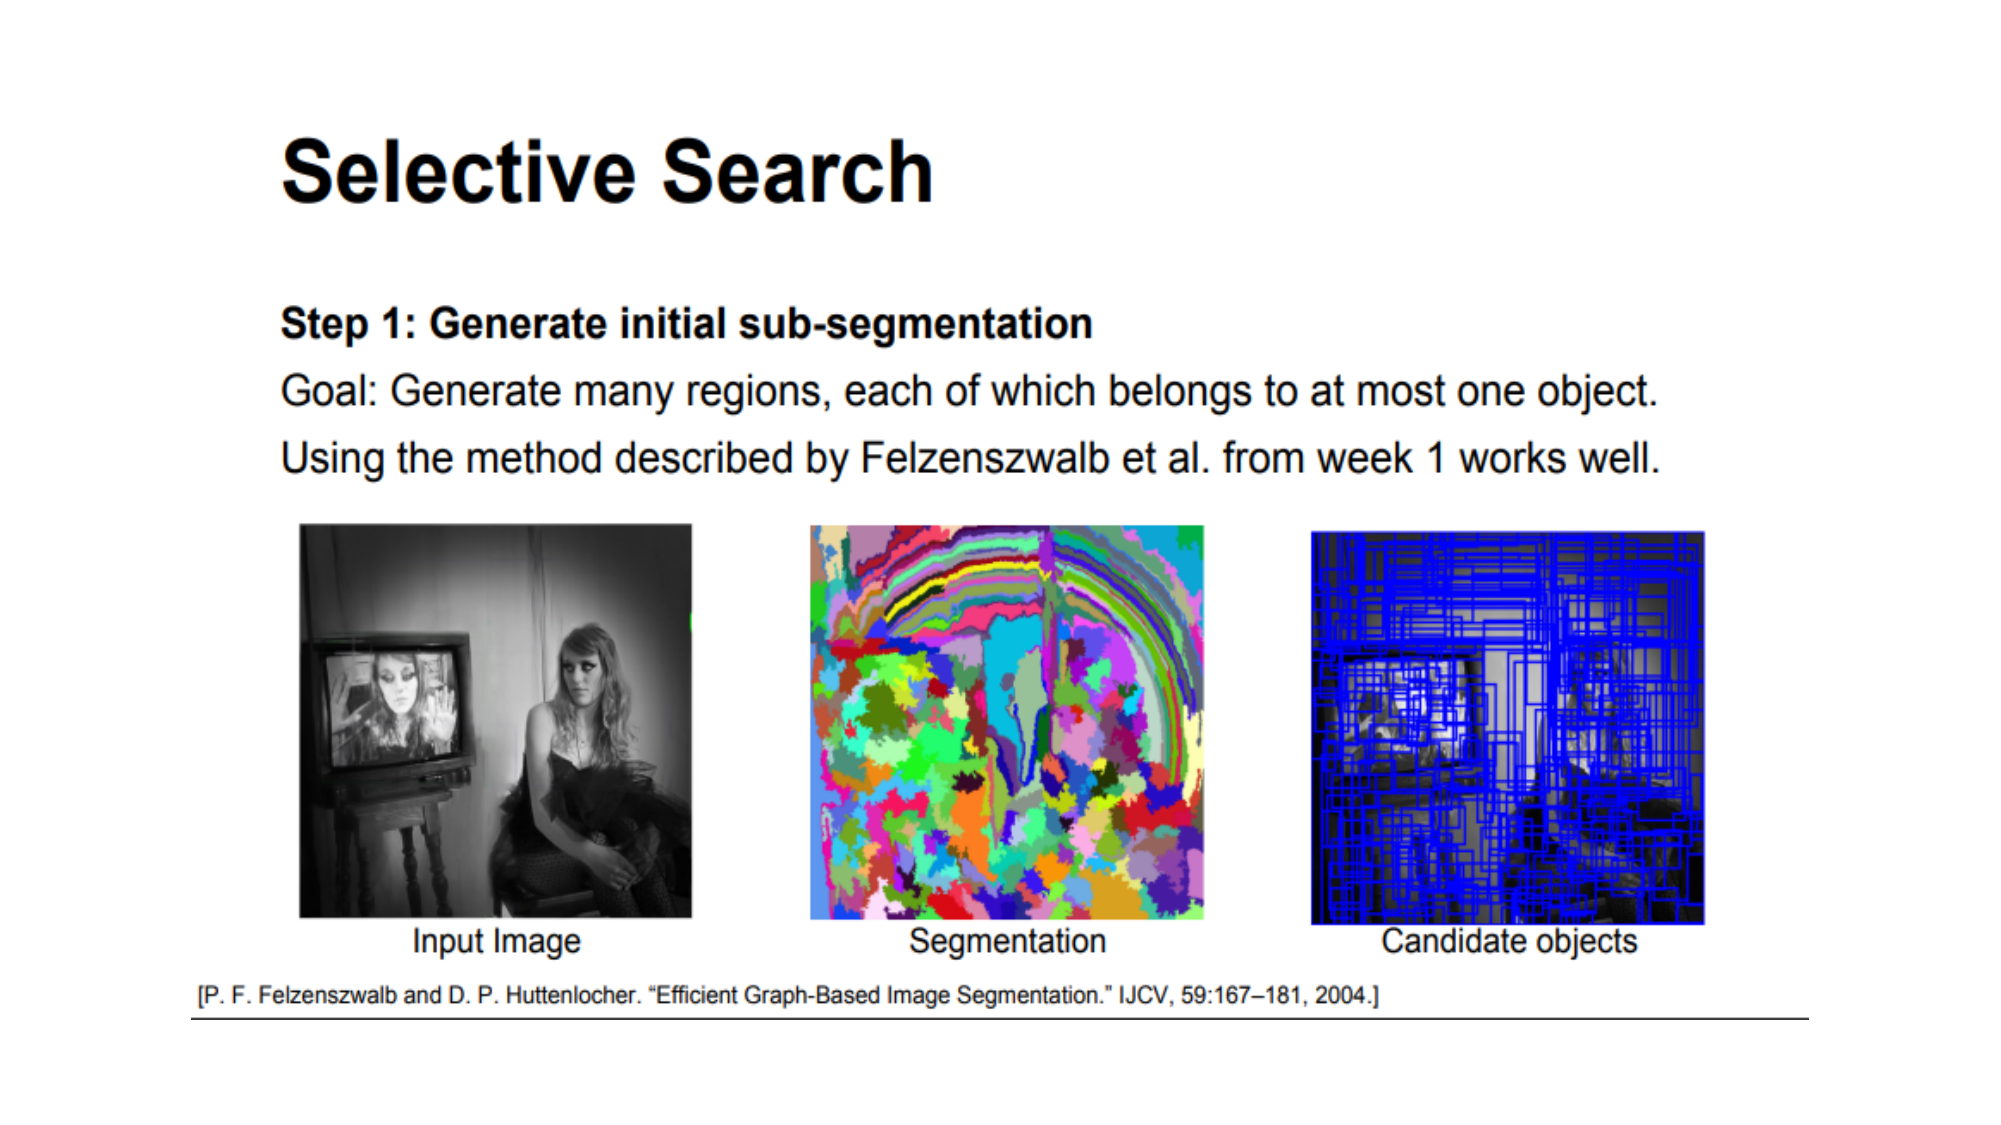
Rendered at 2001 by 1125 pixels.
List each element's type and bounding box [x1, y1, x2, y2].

list [191, 55, 1809, 1020]
